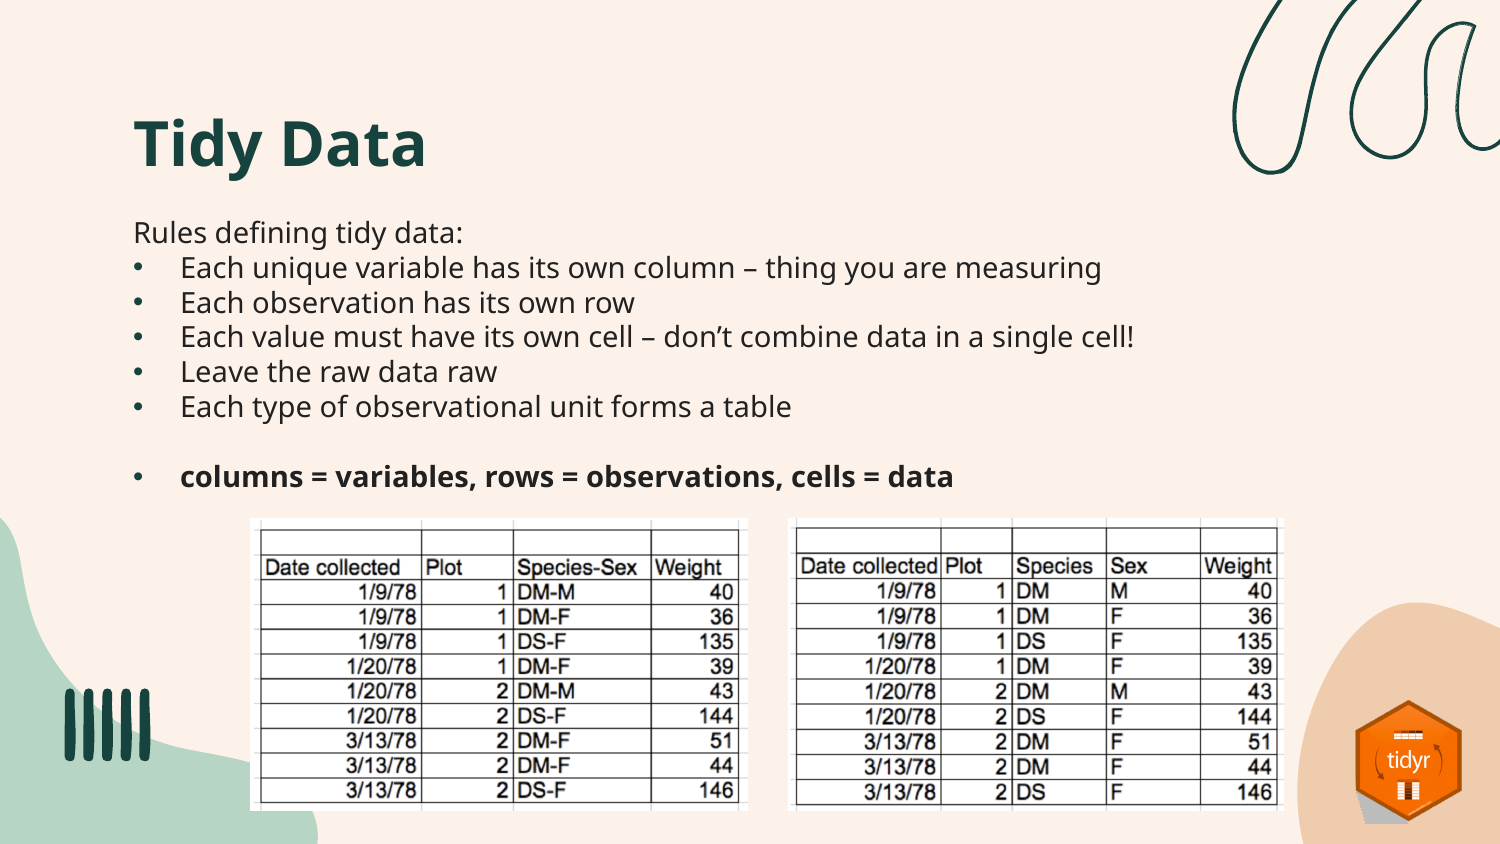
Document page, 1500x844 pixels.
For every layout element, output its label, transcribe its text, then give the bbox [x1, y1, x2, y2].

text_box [64, 688, 152, 762]
picture [788, 517, 1284, 811]
text_box Rules defining tidy data: Each unique variable has its own column – thing you are measuring Each observation has its own row Each value must have its own cell – don’t combine data in a single cell! Leave the raw data raw Each type of observational unit forms a table columns = variables, rows = observations, cells = data [118, 198, 1251, 727]
title Tidy Data [118, 88, 1205, 183]
text_box [1232, 0, 1358, 175]
picture [1311, 697, 1463, 824]
text_box [1349, 0, 1500, 160]
picture [250, 517, 748, 811]
